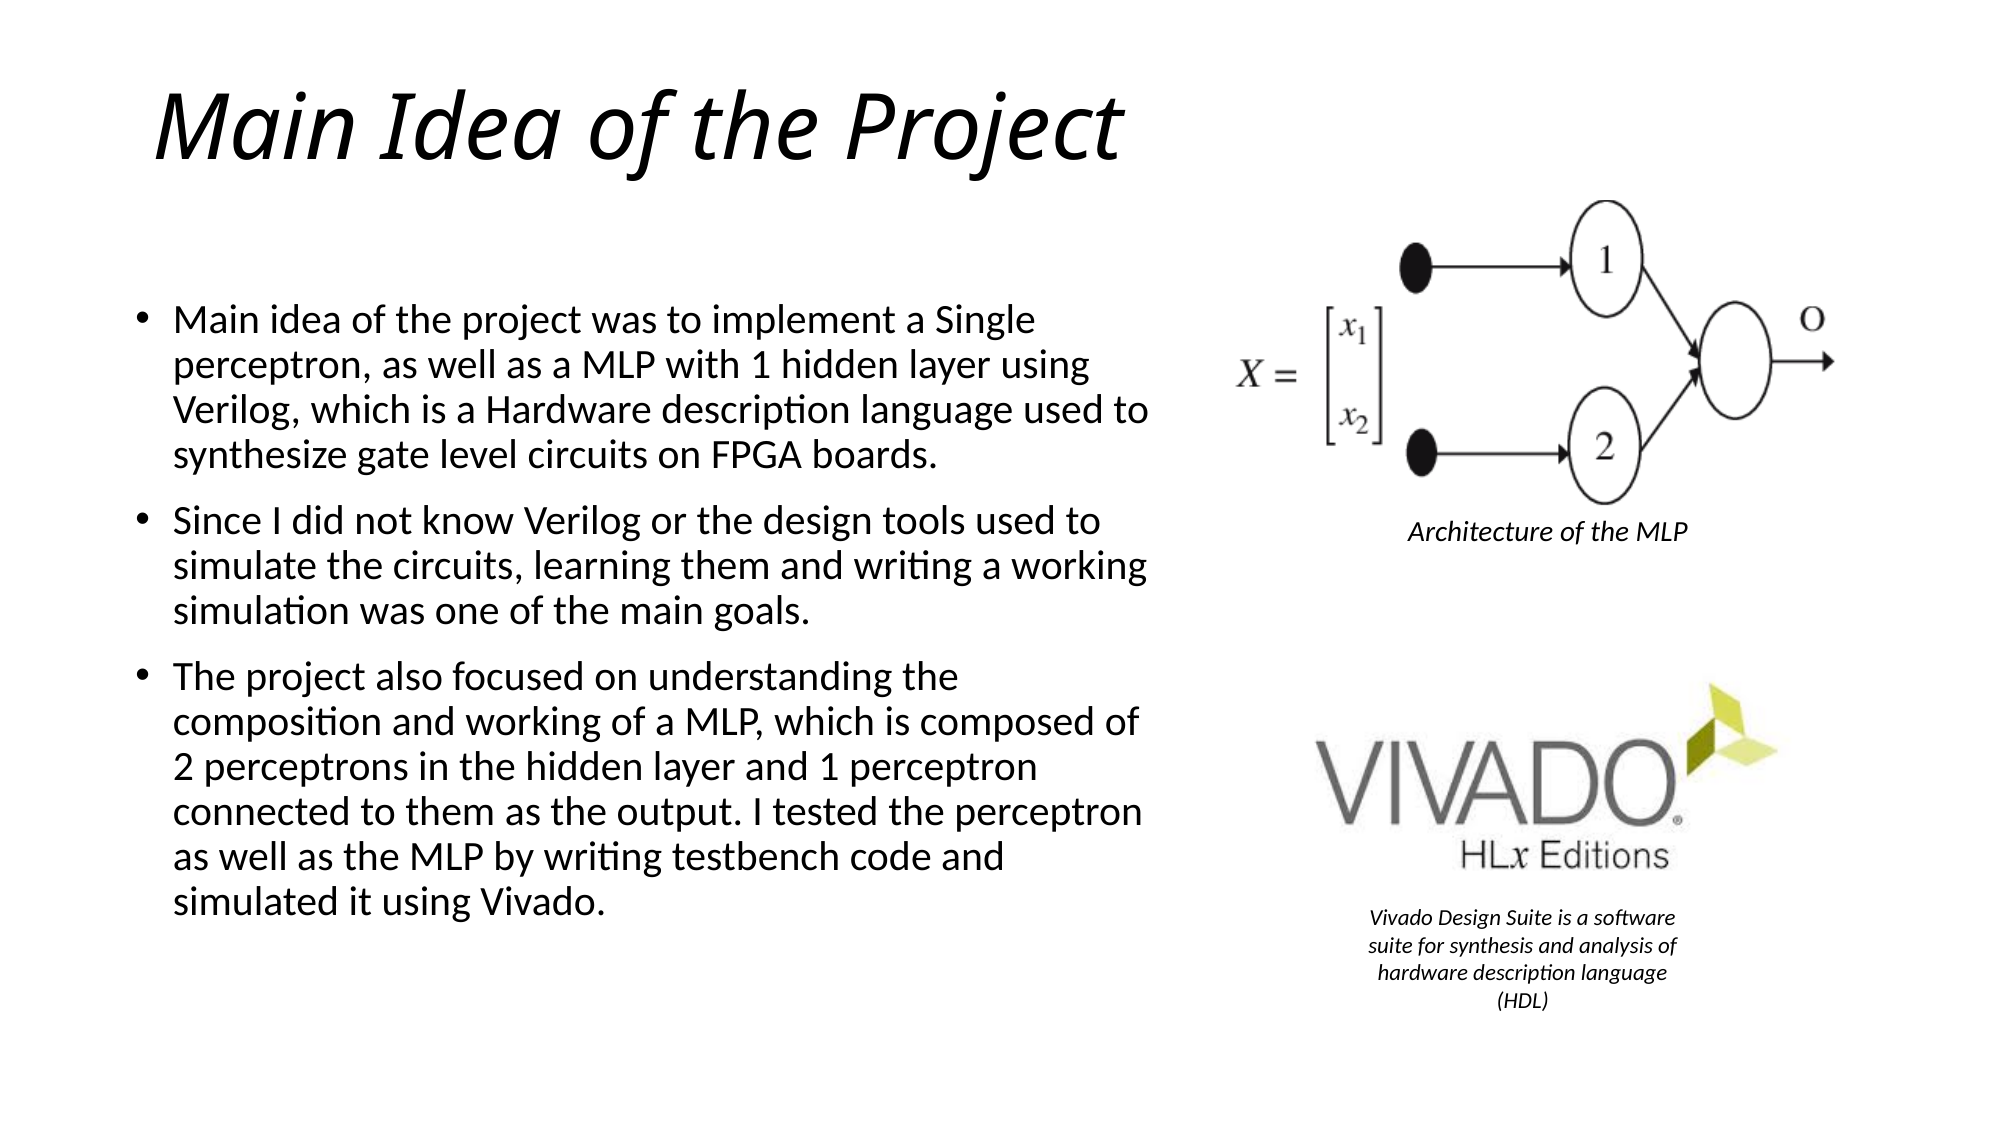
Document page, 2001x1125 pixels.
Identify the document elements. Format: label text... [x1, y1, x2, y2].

picture [1216, 199, 1880, 530]
text_box Vivado Design Suite is a software suite for synthesis and analysis of hardware description language (HDL) [1348, 896, 1698, 1021]
title Main Idea of the Project [137, 59, 1863, 200]
text_box Architecture of the MLP [1369, 530, 1727, 555]
picture [1290, 657, 1806, 896]
list Main idea of the project was to implement a Single perceptron, as well as a MLP with 1 hidden layer using Verilog, which is a Hardware description language used to synthesize gate level circuits on FPGA boards. Since I did not know Verilog or the design tools used to simulate the circuits, learning them and writing a working simulation was one of the main goals. The project also focused on understanding the composition and working of a MLP, which is composed of 2 perceptrons in the hidden layer and 1 perceptron connected to them as the output. I tested the perceptron as well as the MLP by writing testbench code and simulated it using Vivado. [120, 289, 1175, 1027]
